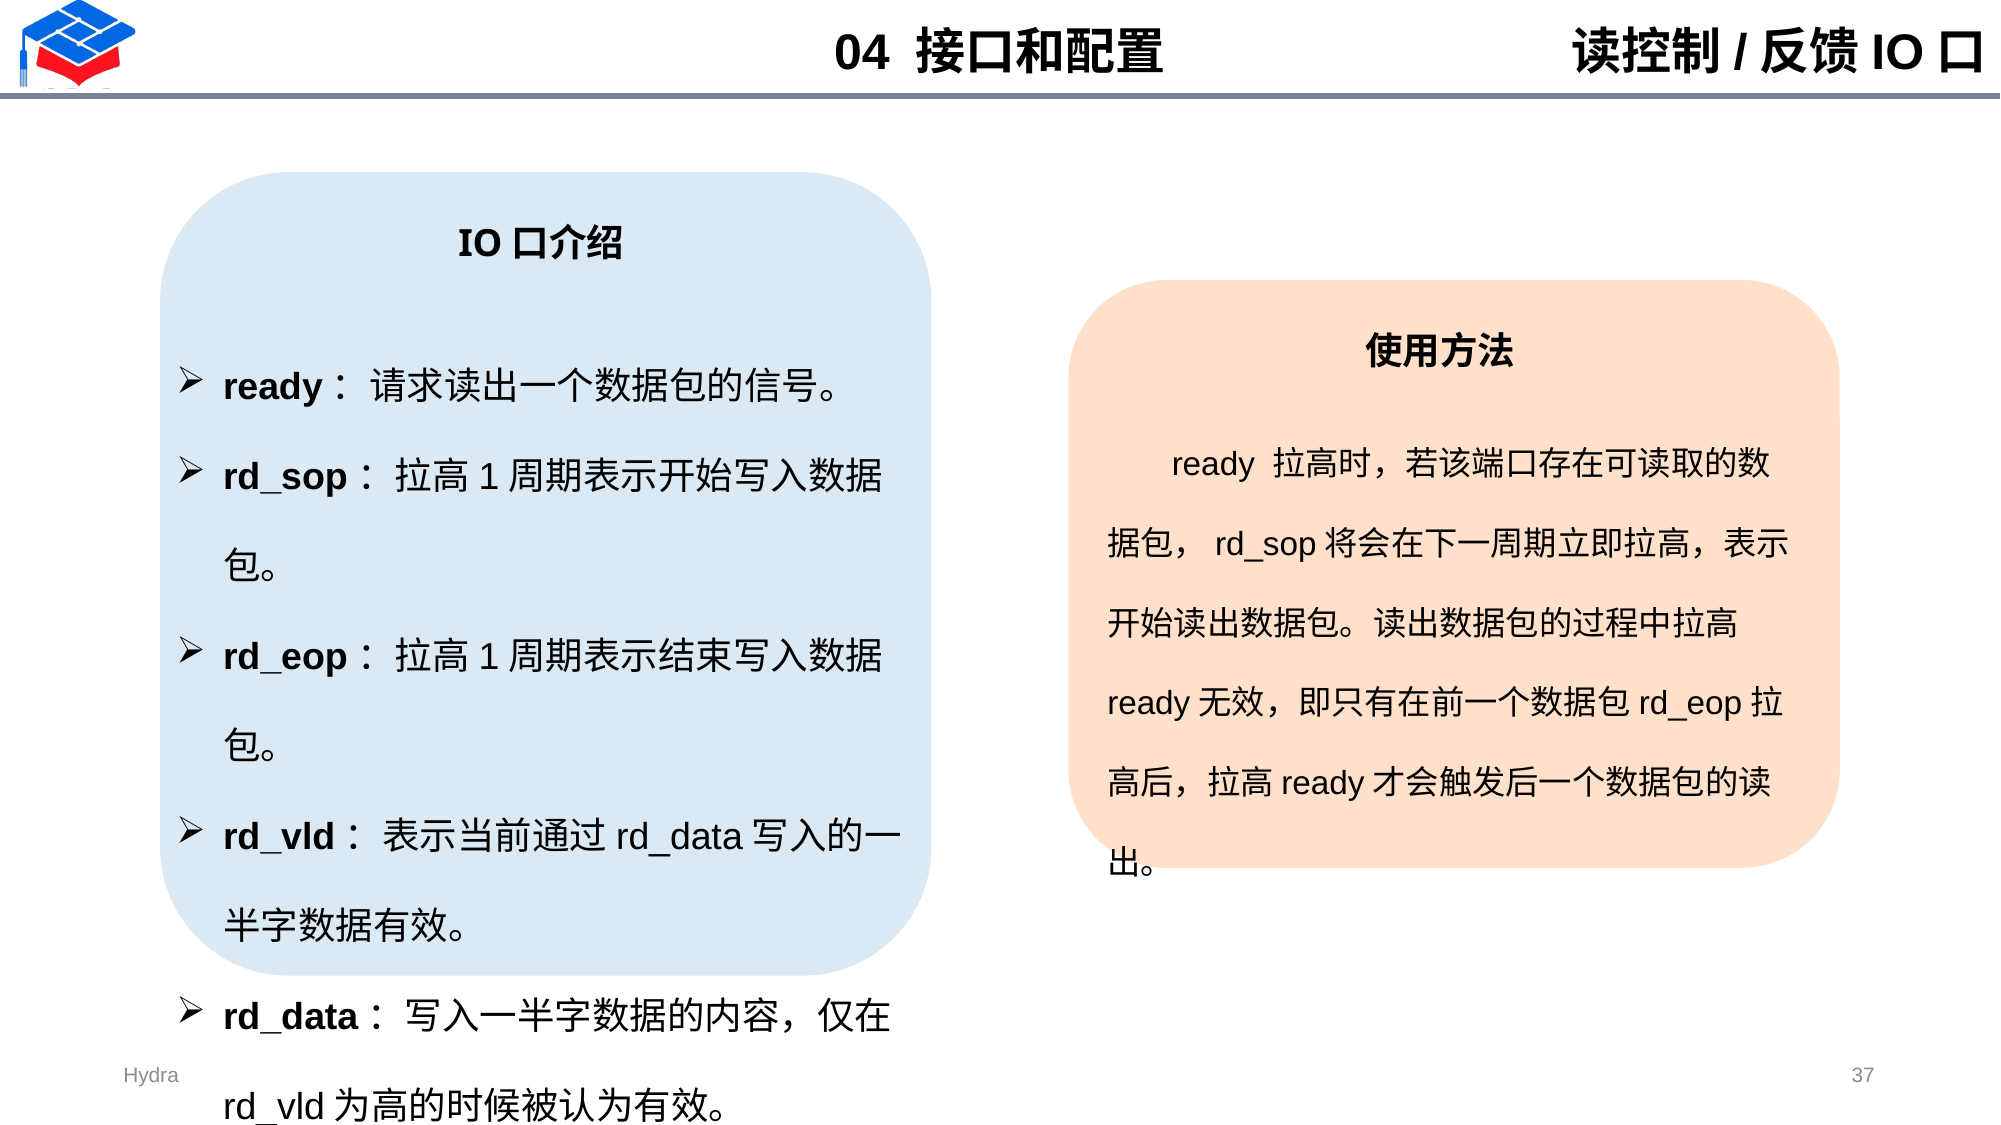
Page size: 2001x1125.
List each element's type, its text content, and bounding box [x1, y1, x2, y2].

text_box 04 接口和配置 [718, 12, 1282, 96]
slide_number 37 [1289, 1051, 1890, 1097]
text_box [160, 172, 933, 976]
picture [0, 0, 157, 89]
footer Hydra [108, 1051, 709, 1097]
text_box 04 接口和配置 [718, 97, 1282, 109]
text_box 读控制/反馈IO口 [1552, 0, 2000, 88]
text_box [1068, 279, 1840, 868]
